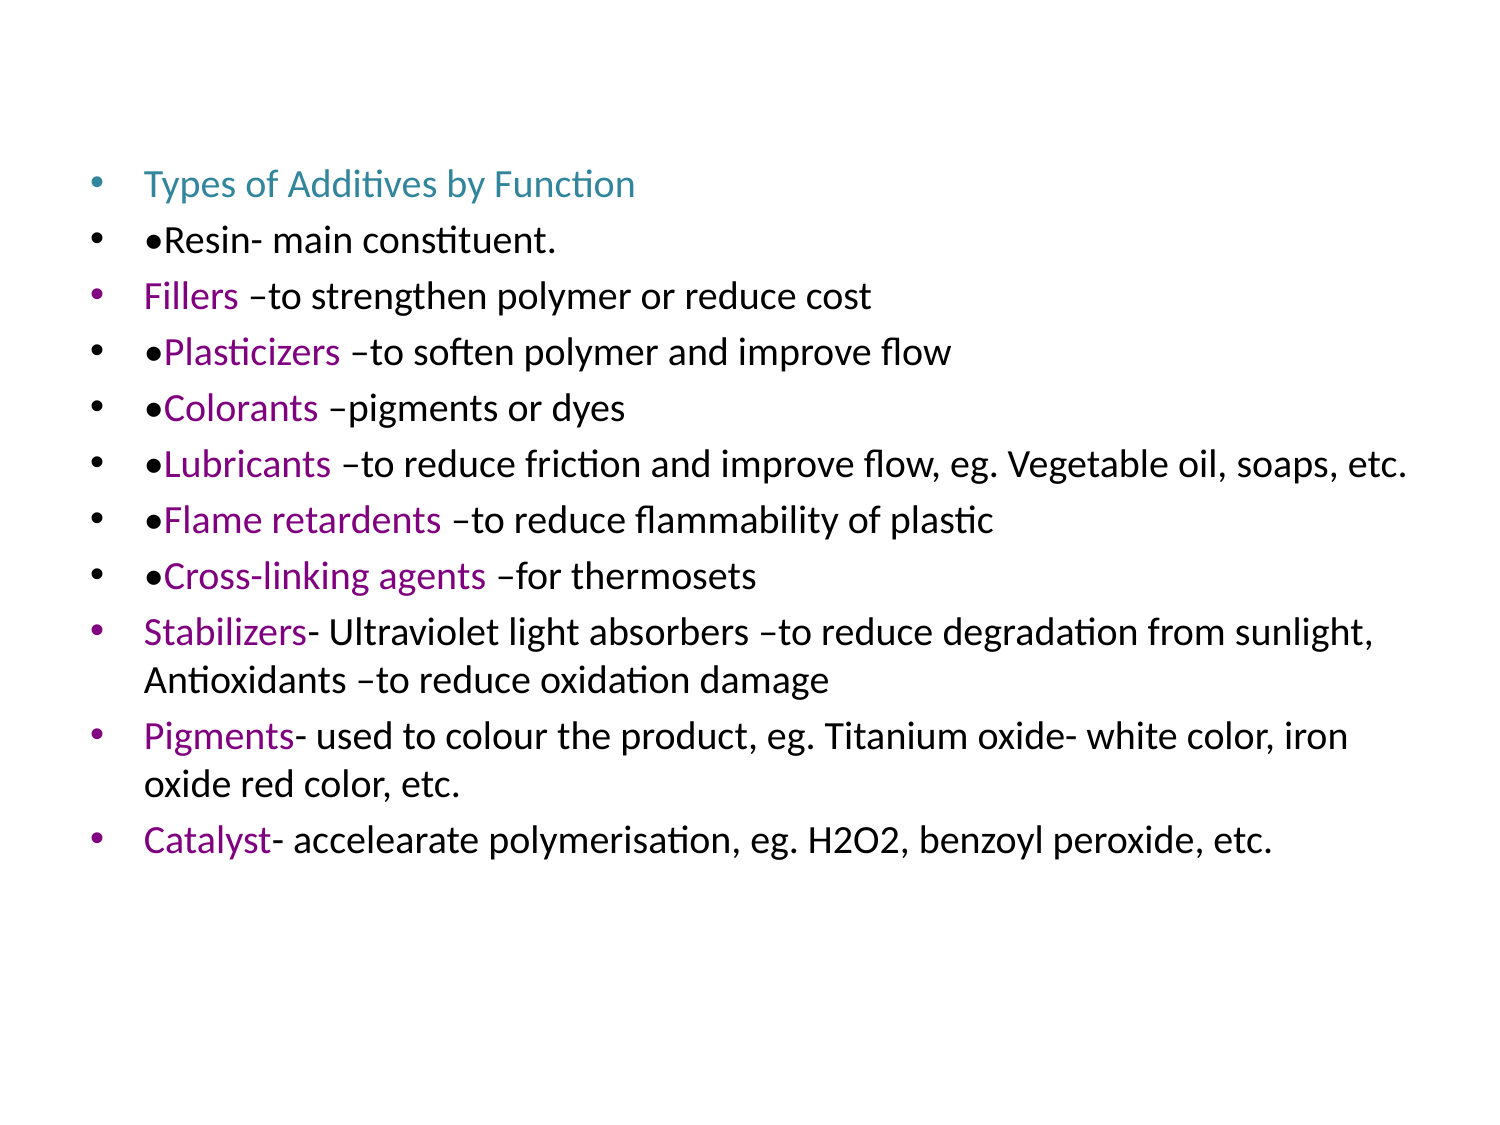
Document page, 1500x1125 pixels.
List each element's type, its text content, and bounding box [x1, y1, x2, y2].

list Types of Additives by Function •Resin- main constituent. Fillers –to strengthen polymer or reduce cost •Plasticizers –to soften polymer and improve flow •Colorants –pigments or dyes •Lubricants –to reduce friction and improve flow, eg. Vegetable oil, soaps, etc. •Flame retardents –to reduce flammability of plastic •Cross-linking agents –for thermosets Stabilizers- Ultraviolet light absorbers –to reduce degradation from sunlight, Antioxidants –to reduce oxidation damage Pigments- used to colour the product, eg. Titanium oxide- white color, iron oxide red color, etc. Catalyst- accelearate polymerisation, eg. H2O2, benzoyl peroxide, etc. [75, 149, 1425, 893]
